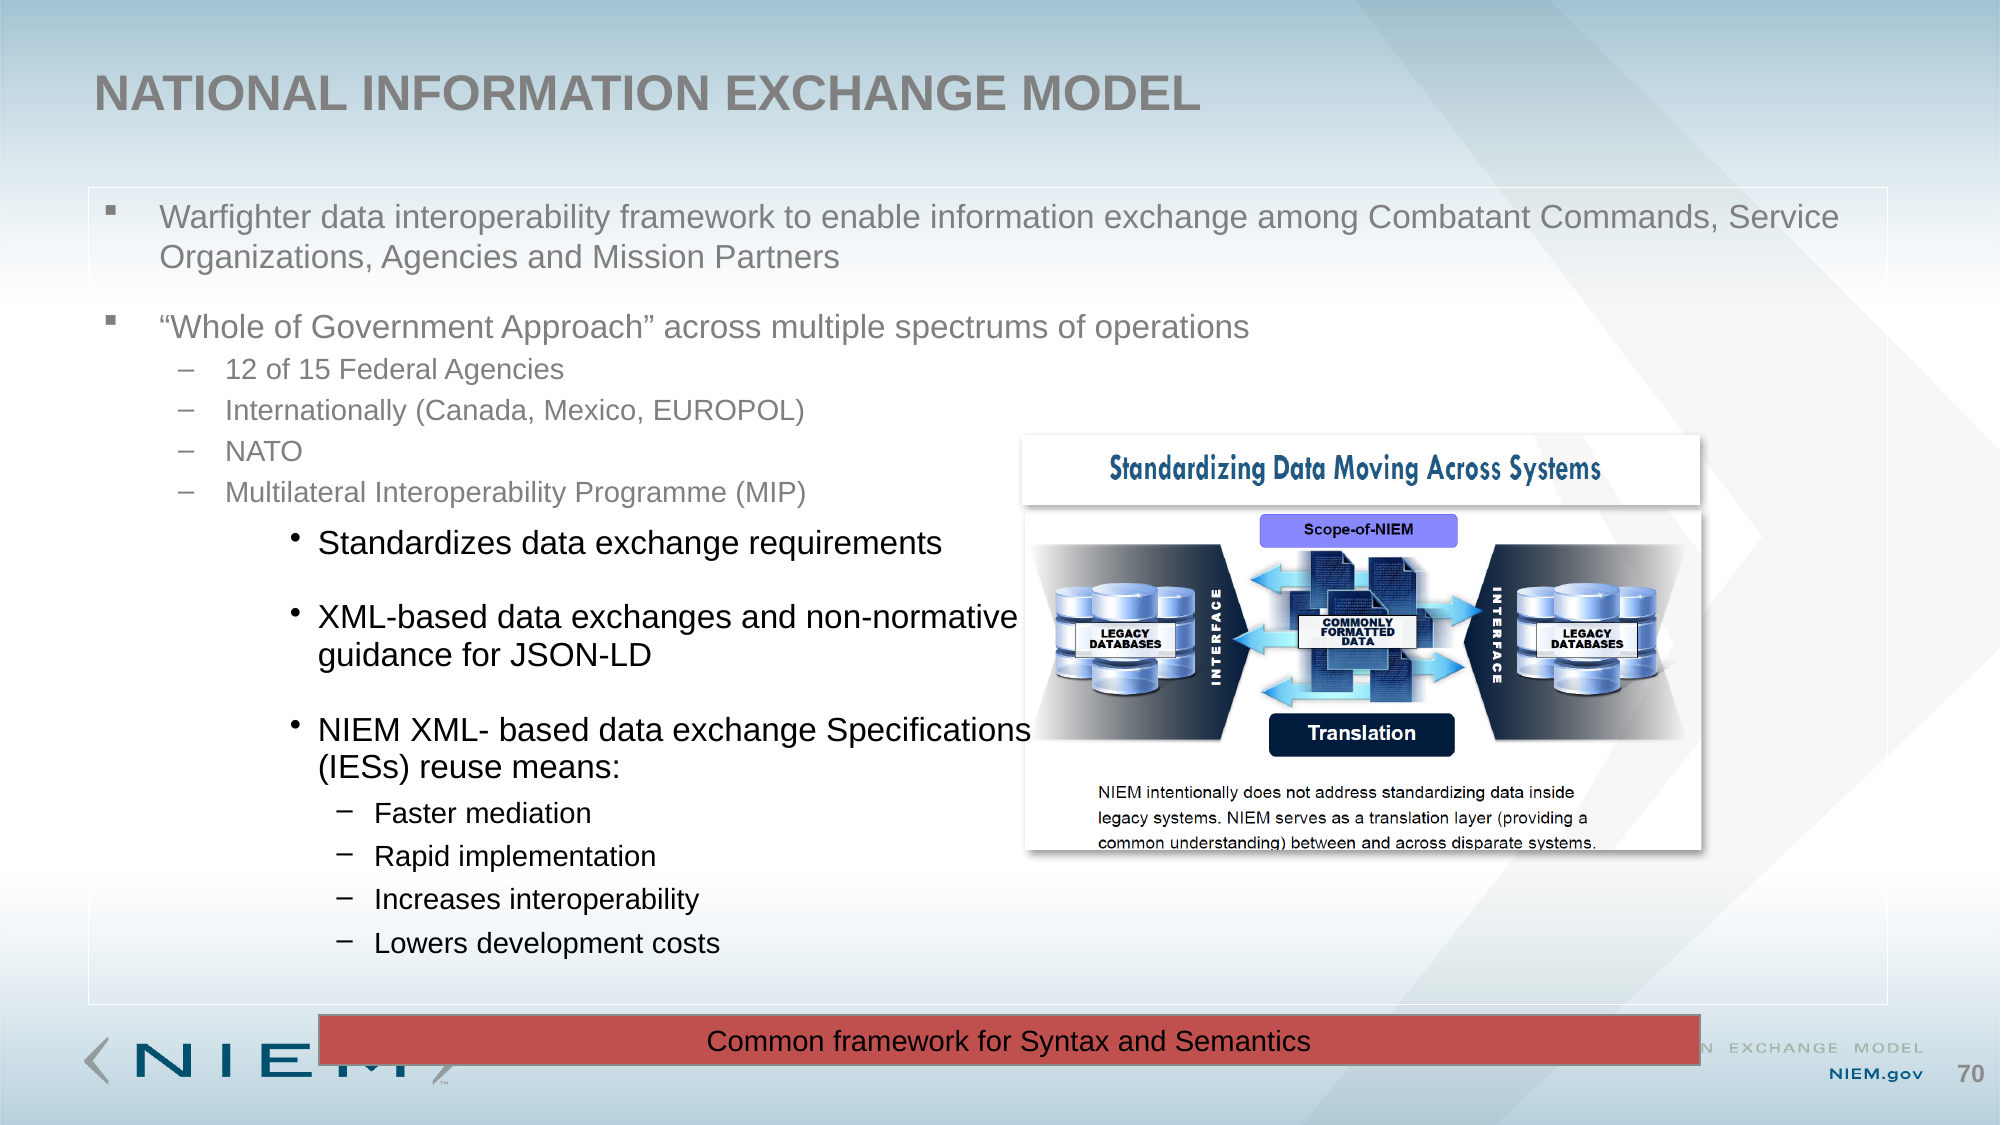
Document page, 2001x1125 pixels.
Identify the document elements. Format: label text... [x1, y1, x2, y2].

picture [0, 0, 2000, 1125]
picture [1024, 510, 1702, 851]
slide_number 70 [1662, 1042, 2000, 1103]
title National Information Exchange Model [87, 66, 1678, 127]
text_box Standardizes data exchange requirements XML-based data exchanges and non-normative guidance for JSON-LD NIEM XML- based data exchange Specifications (IESs) reuse means: Faster mediation Rapid implementation Increases interoperability Lowers development costs [275, 487, 1058, 1025]
picture [1021, 435, 1701, 505]
text_box Common framework for Syntax and Semantics [318, 1015, 1700, 1065]
list Warfighter data interoperability framework to enable information exchange among Combatant Commands, Service Organizations, Agencies and Mission Partners “Whole of Government Approach” across multiple spectrums of operations 12 of 15 Federal Agencies Internationally (Canada, Mexico, EUROPOL) NATO Multilateral Interoperability Programme (MIP) [88, 187, 1888, 1005]
